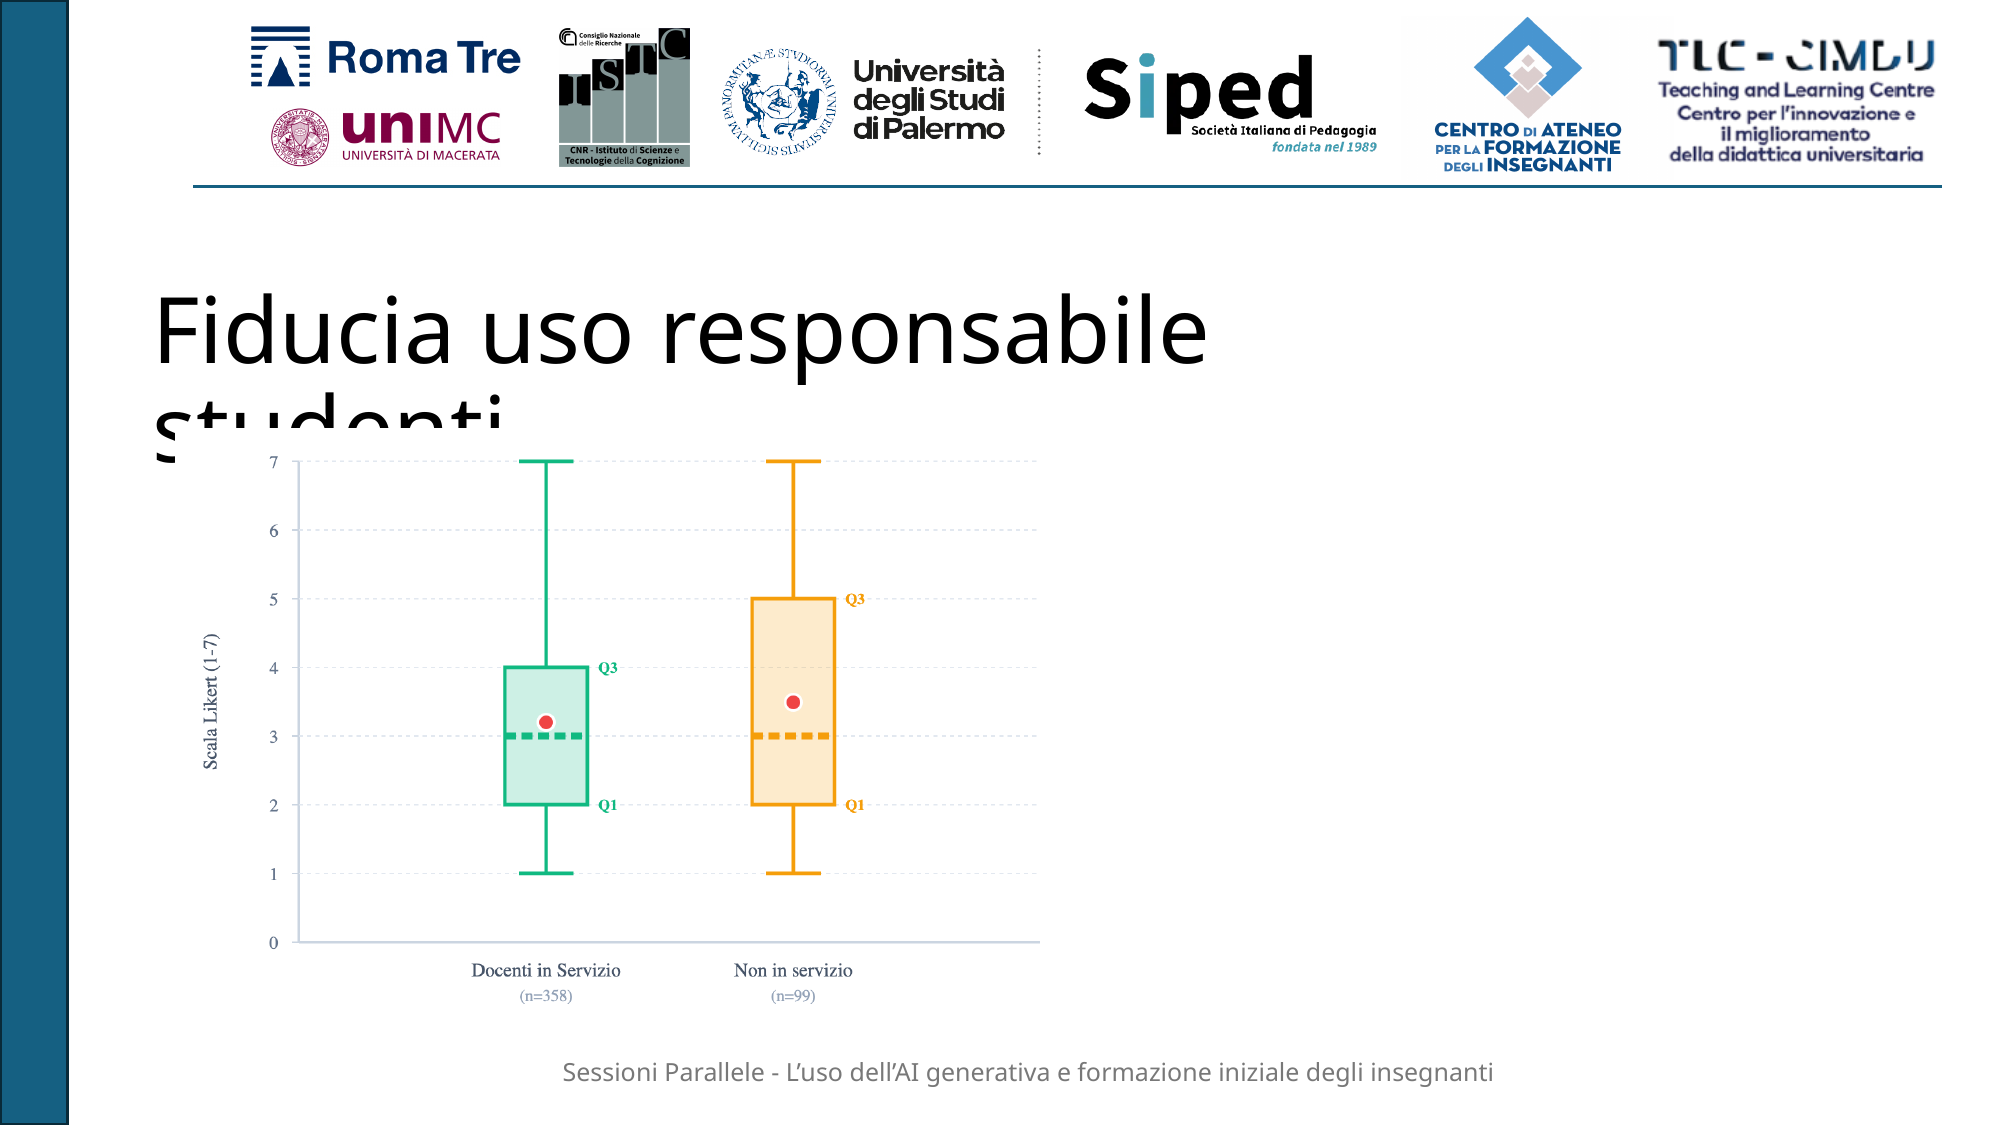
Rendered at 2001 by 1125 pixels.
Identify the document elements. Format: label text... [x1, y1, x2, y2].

picture [713, 42, 1053, 162]
text_box [0, 0, 69, 1125]
picture [559, 28, 690, 167]
text_box Fiducia uso responsabile studenti [137, 276, 1406, 418]
picture [270, 108, 501, 167]
picture [1401, 2, 1989, 193]
footer Sessioni Parallele - L’uso dell’AI generativa e formazione iniziale degli insegnanti [516, 1041, 1542, 1101]
picture [1081, 50, 1378, 154]
picture [175, 427, 1067, 1031]
picture [250, 26, 521, 87]
